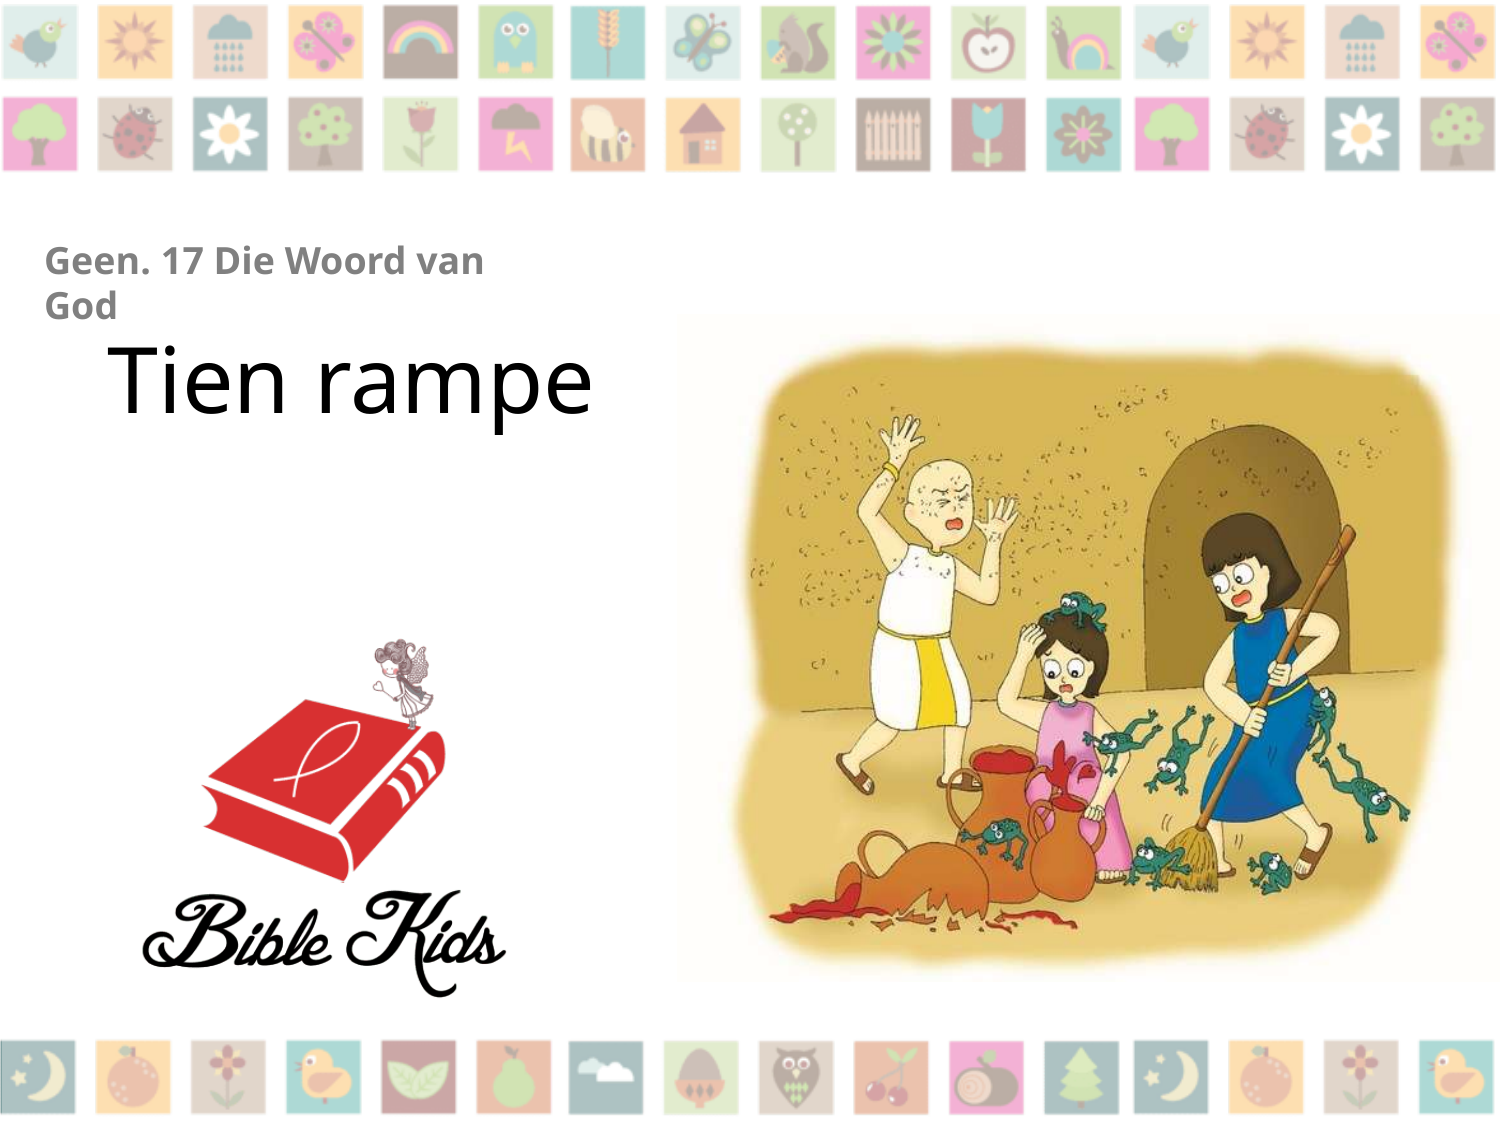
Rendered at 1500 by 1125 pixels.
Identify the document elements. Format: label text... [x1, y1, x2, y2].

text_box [0, 3, 1500, 181]
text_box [0, 1028, 1500, 1118]
picture [677, 314, 1500, 983]
text_box Geen. 17 Die Woord van God [29, 229, 543, 314]
text_box Tien rampe [29, 314, 675, 440]
picture [117, 600, 544, 1027]
